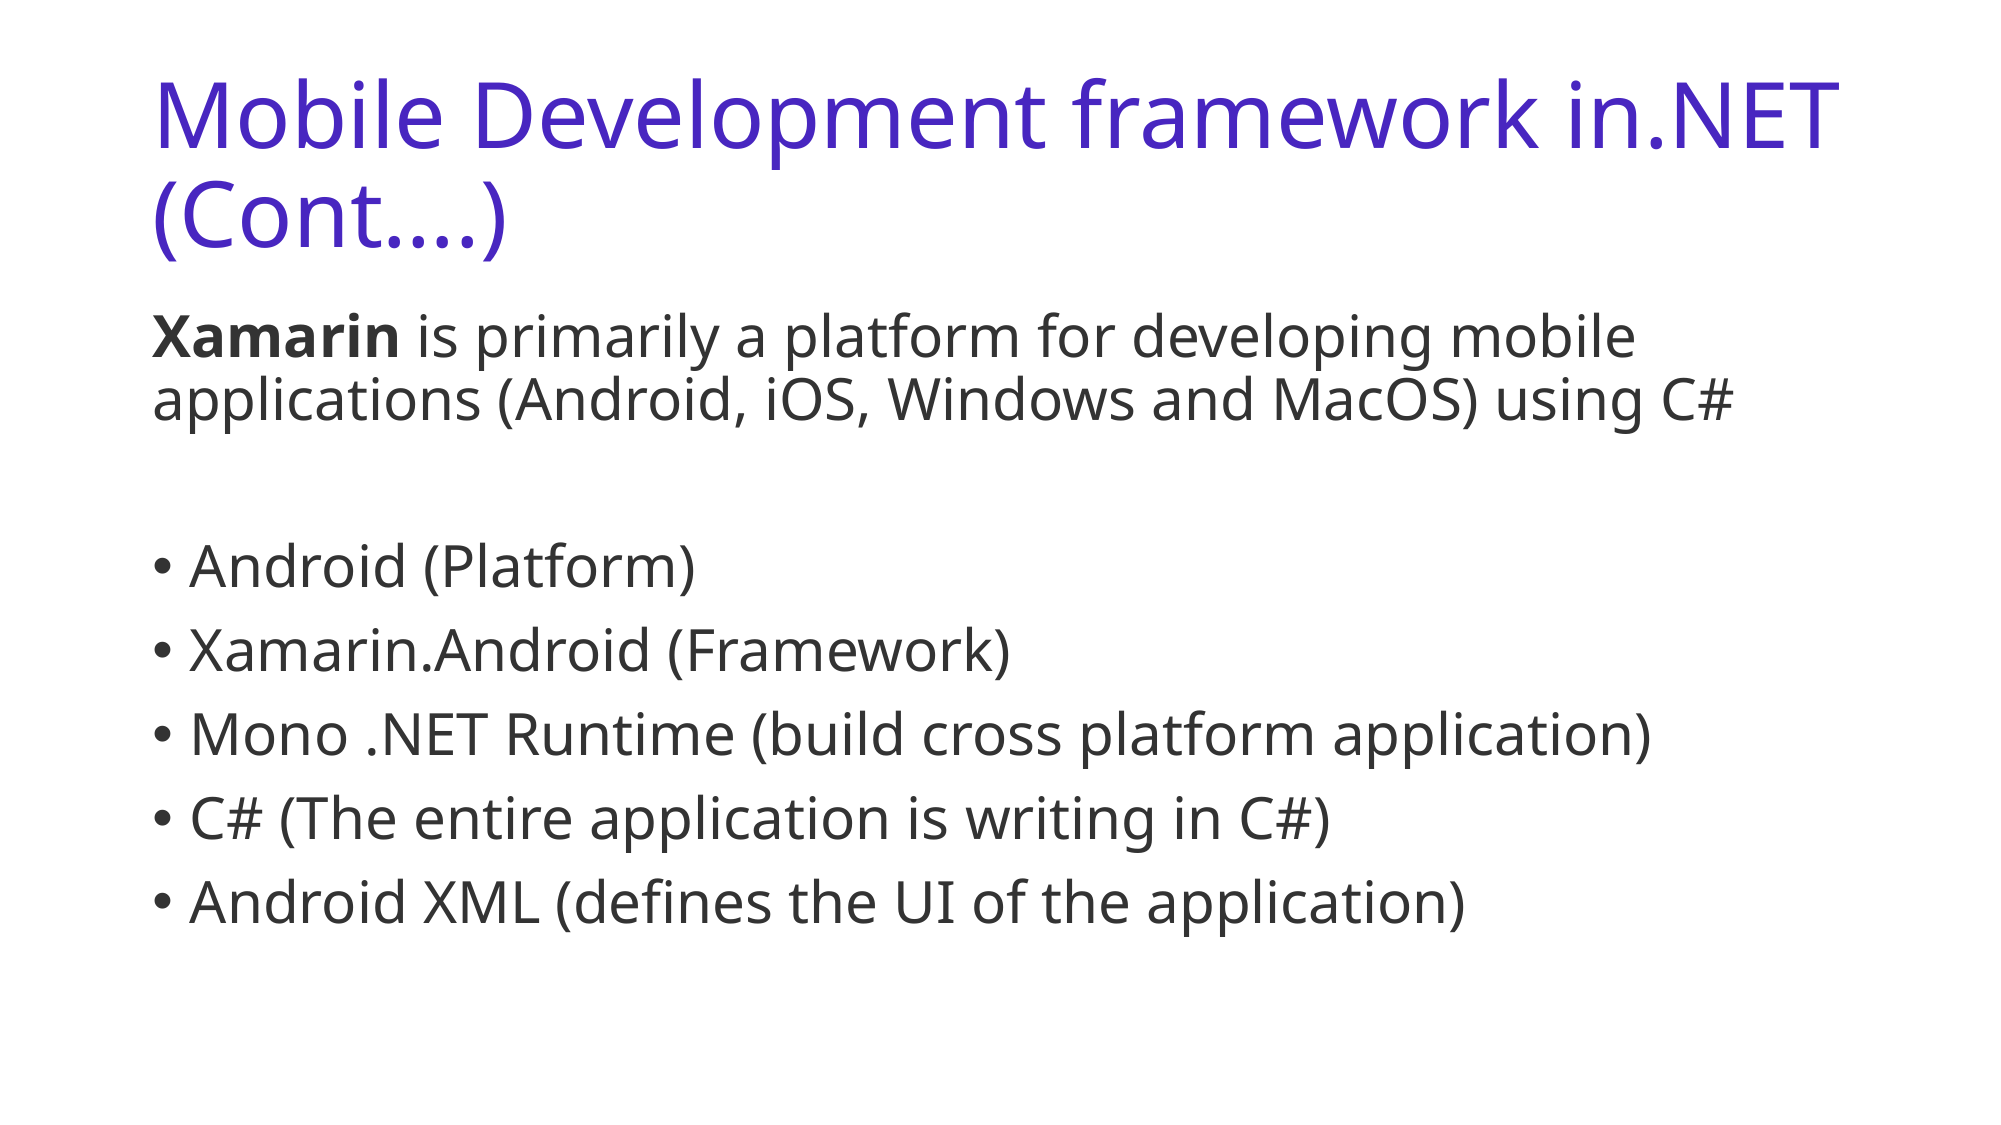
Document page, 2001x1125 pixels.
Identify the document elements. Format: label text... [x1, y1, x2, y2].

list Xamarin is primarily a platform for developing mobile applications (Android, iOS, Windows and MacOS) using C# Android (Platform) Xamarin.Android (Framework) Mono .NET Runtime (build cross platform application) C# (The entire application is writing in C#) Android XML (defines the UI of the application) [137, 299, 1863, 1014]
title Mobile Development framework in.NET (Cont….) [137, 59, 1863, 278]
